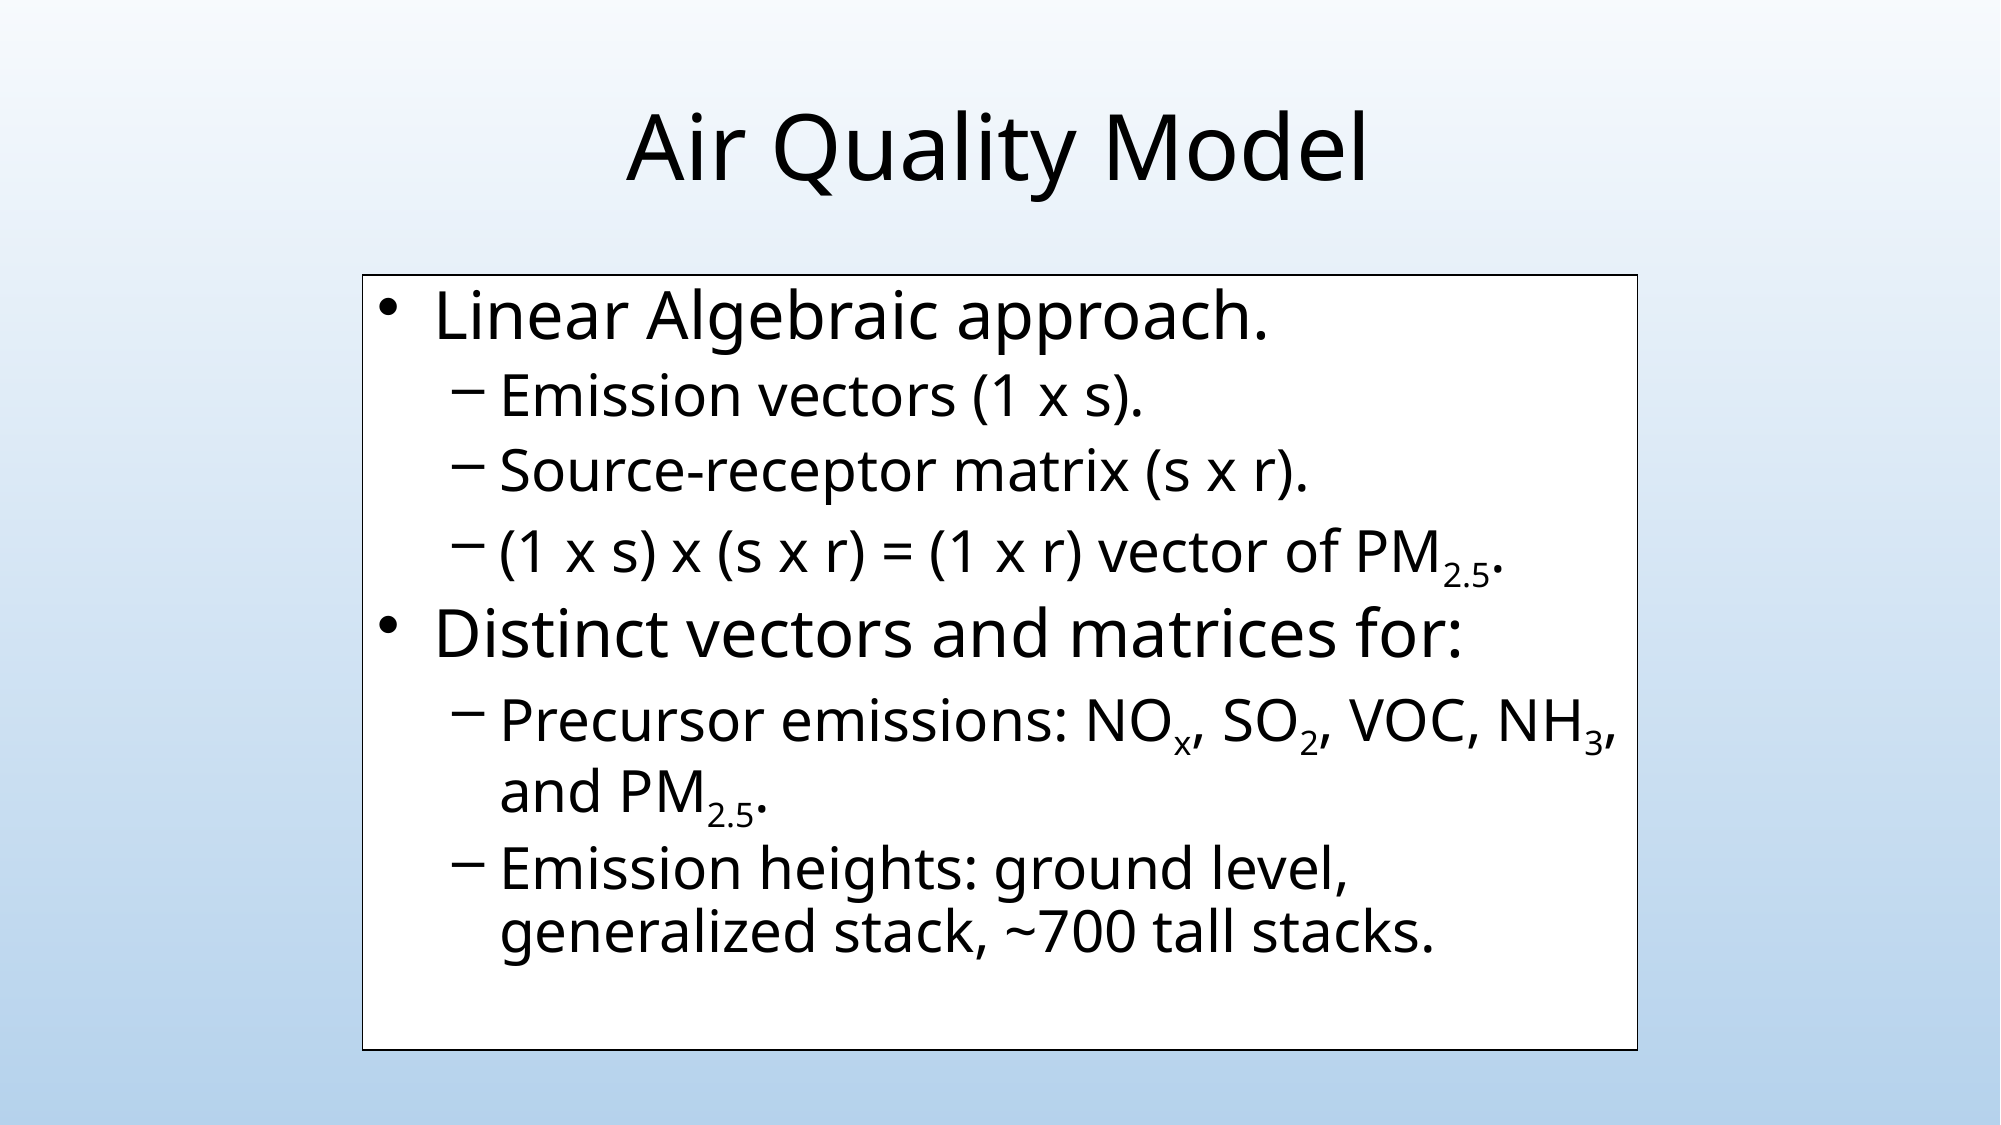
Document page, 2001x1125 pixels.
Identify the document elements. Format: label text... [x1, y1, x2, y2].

text_box Linear Algebraic approach. Emission vectors (1 x s). Source-receptor matrix (s x r). (1 x s) x (s x r) = (1 x r) vector of PM2.5. Distinct vectors and matrices for: Precursor emissions: NOx, SO2, VOC, NH3, and PM2.5. Emission heights: ground level, generalized stack, ~700 tall stacks. [362, 275, 1638, 1050]
text_box Air Quality Model [362, 50, 1638, 238]
